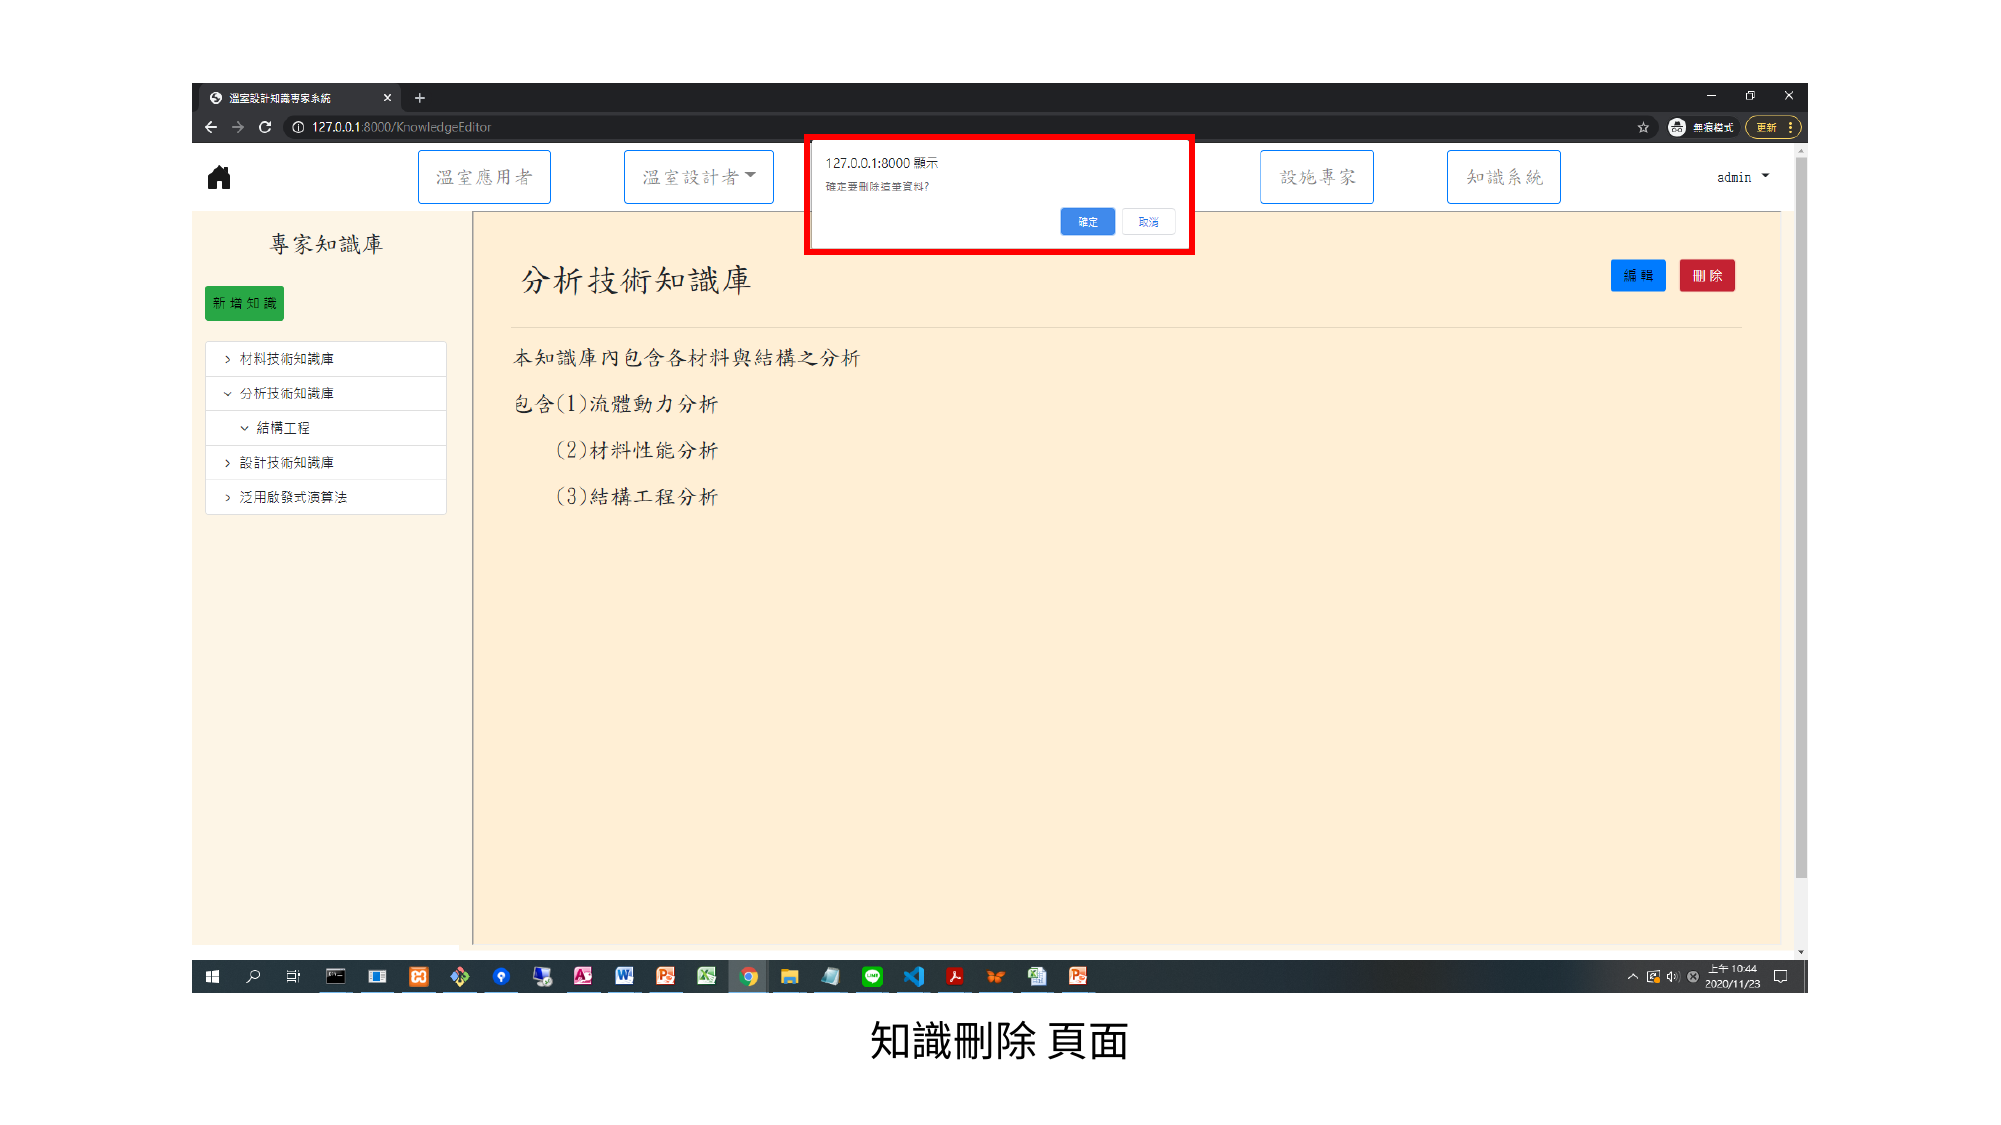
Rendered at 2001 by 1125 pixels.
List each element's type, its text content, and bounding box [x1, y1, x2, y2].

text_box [192, 83, 1808, 993]
text_box 知識刪除 頁面 [0, 1007, 2000, 1072]
